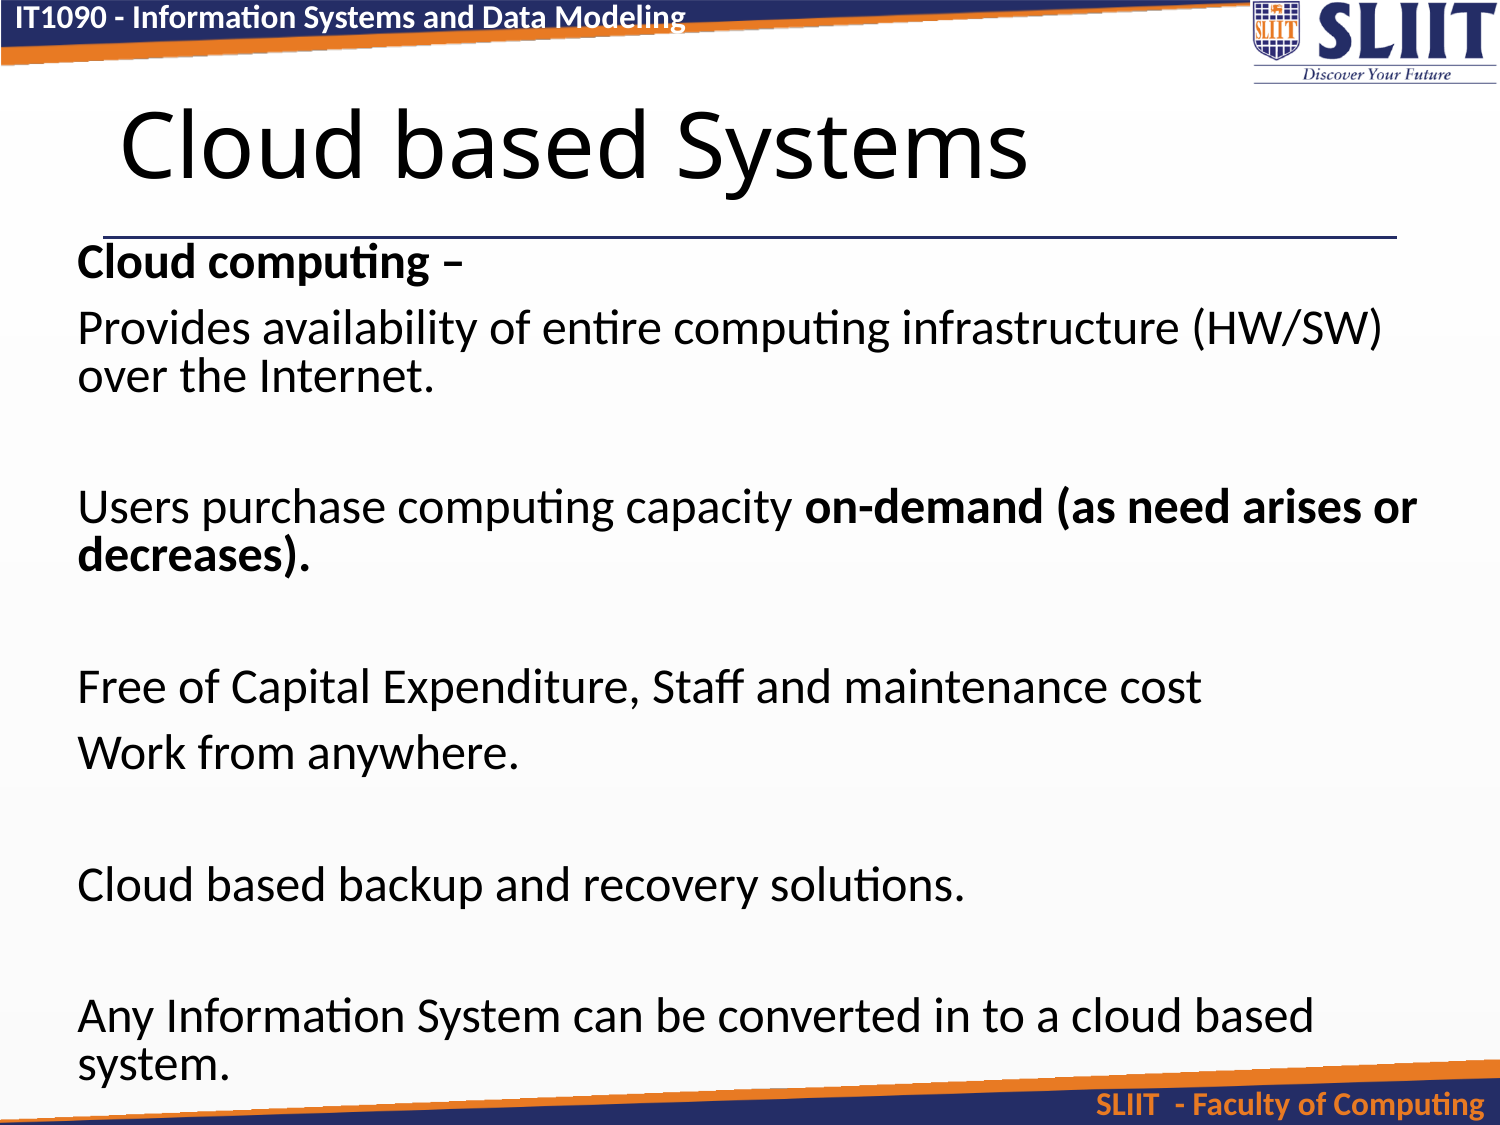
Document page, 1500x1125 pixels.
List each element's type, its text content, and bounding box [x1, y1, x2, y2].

title Cloud based Systems [103, 59, 1397, 232]
picture [1250, 0, 1500, 84]
picture [0, 1050, 1500, 1125]
picture [1243, 1100, 1249, 1112]
picture [1356, 1102, 1364, 1112]
picture [1402, 1102, 1409, 1112]
list Cloud computing – Provides availability of entire computing infrastructure (HW/SW) over the Internet. Users purchase computing capacity on-demand (as need arises or decreases). Free of Capital Expenditure, Staff and maintenance cost Work from anywhere. Cloud based backup and recovery solutions. Any Information System can be converted in to a cloud based system. [62, 232, 1463, 1100]
picture [1419, 1100, 1425, 1112]
picture [1279, 1100, 1285, 1108]
picture [2, 2, 1249, 75]
picture [1302, 1102, 1310, 1112]
